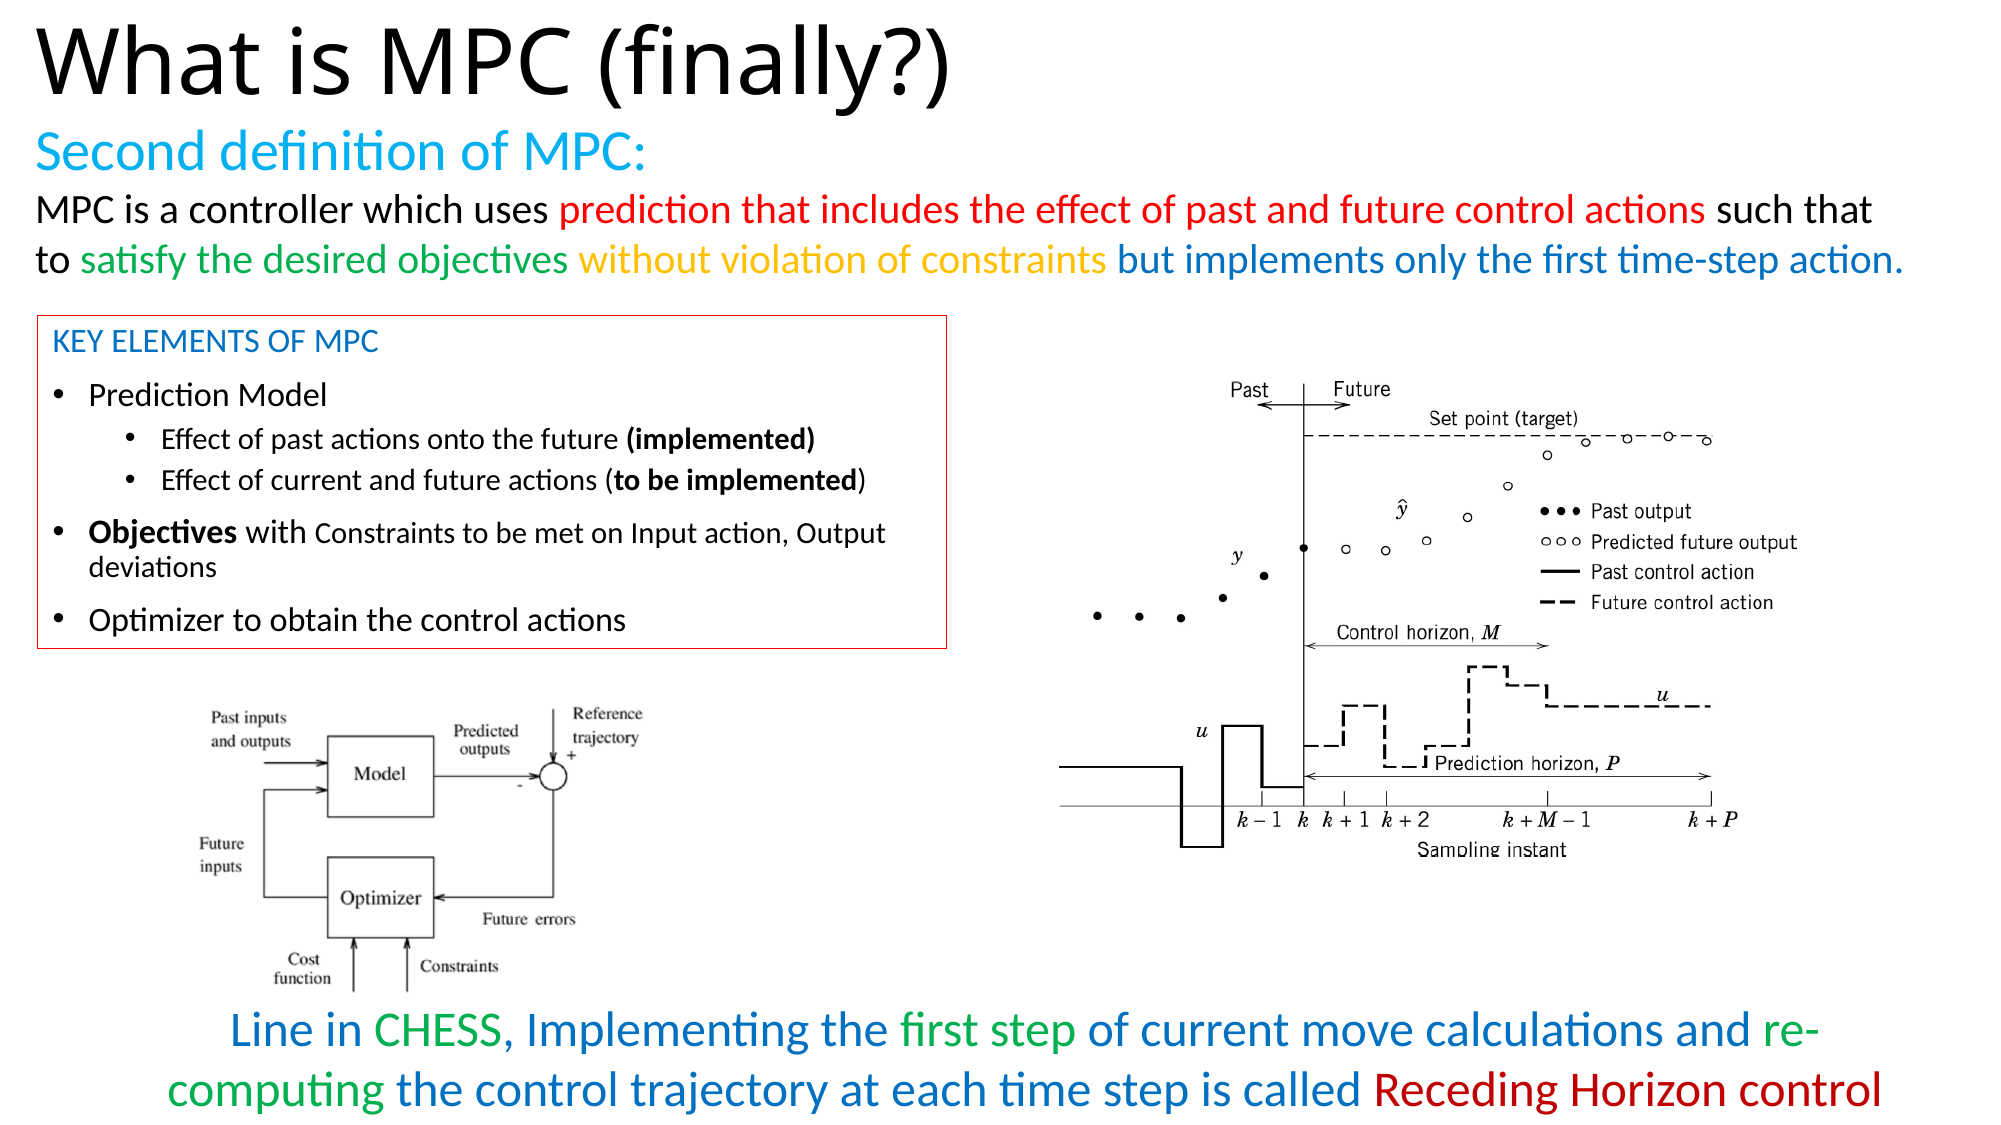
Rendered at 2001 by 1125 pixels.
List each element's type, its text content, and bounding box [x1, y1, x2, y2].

text_box Second definition of MPC: MPC is a controller which uses prediction that includes the effect of past and future control actions such that to satisfy the desired objectives without violation of constraints but implements only the first time-step action. [20, 104, 1924, 290]
text_box Line in CHESS, Implementing the first step of current move calculations and re-computing the control trajectory at each time step is called Receding Horizon control [126, 988, 1924, 1124]
list KEY ELEMENTS OF MPC Prediction Model Effect of past actions onto the future (implemented) Effect of current and future actions (to be implemented) Objectives with Constraints to be met on Input action, Output deviations Optimizer to obtain the control actions [37, 315, 947, 649]
picture [184, 673, 647, 997]
title What is MPC (finally?) [20, 0, 1724, 104]
picture [1025, 322, 1838, 907]
